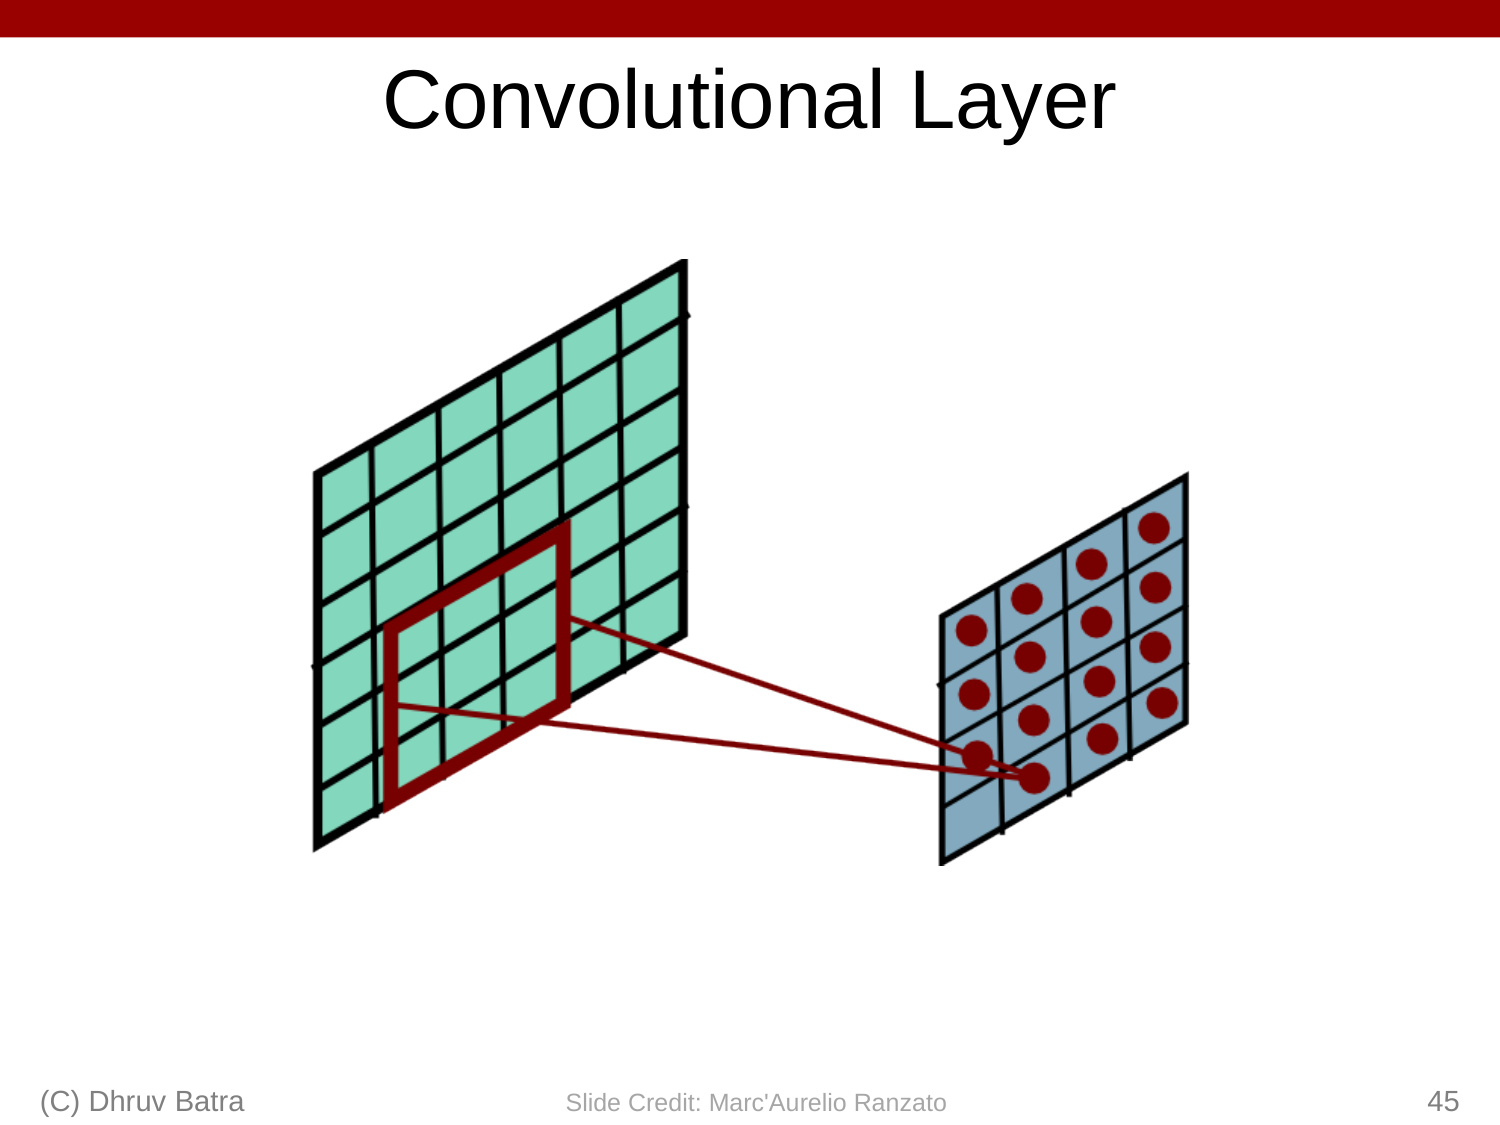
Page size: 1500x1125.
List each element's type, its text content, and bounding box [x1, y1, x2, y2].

text_box Convolutional Layer [112, 37, 1388, 150]
picture [309, 258, 1192, 866]
text_box Slide Credit: Marc'Aurelio Ranzato [550, 1079, 963, 1124]
footer (C) Dhruv Batra [24, 1049, 501, 1125]
slide_number 45 [1162, 1049, 1476, 1125]
